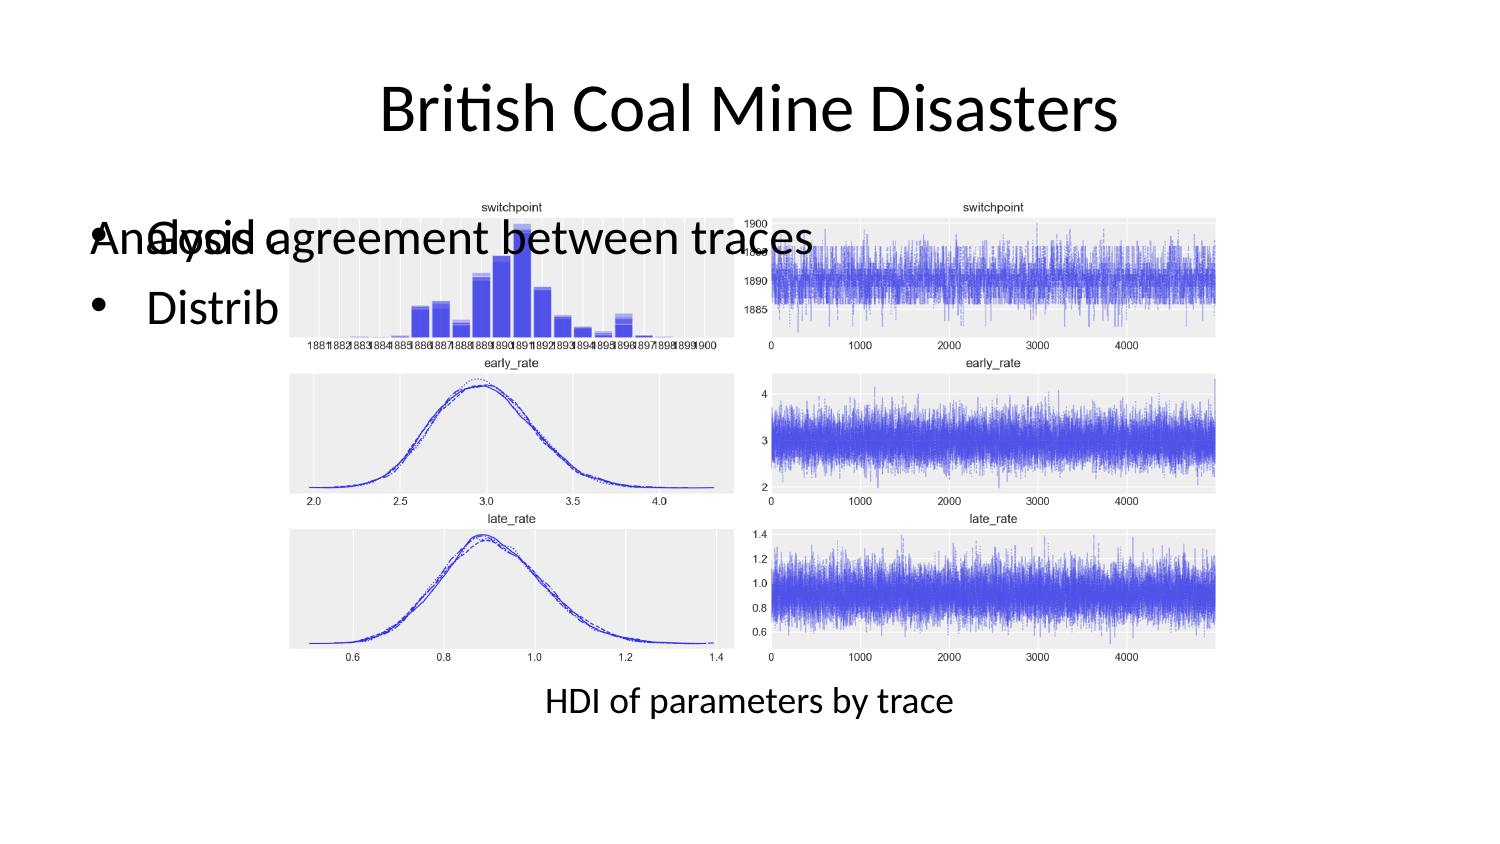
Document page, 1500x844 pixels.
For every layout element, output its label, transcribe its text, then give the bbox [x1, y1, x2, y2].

picture [280, 195, 1221, 669]
list Good agreement between traces [75, 196, 1425, 754]
title British Coal Mine Disasters [75, 33, 1425, 175]
